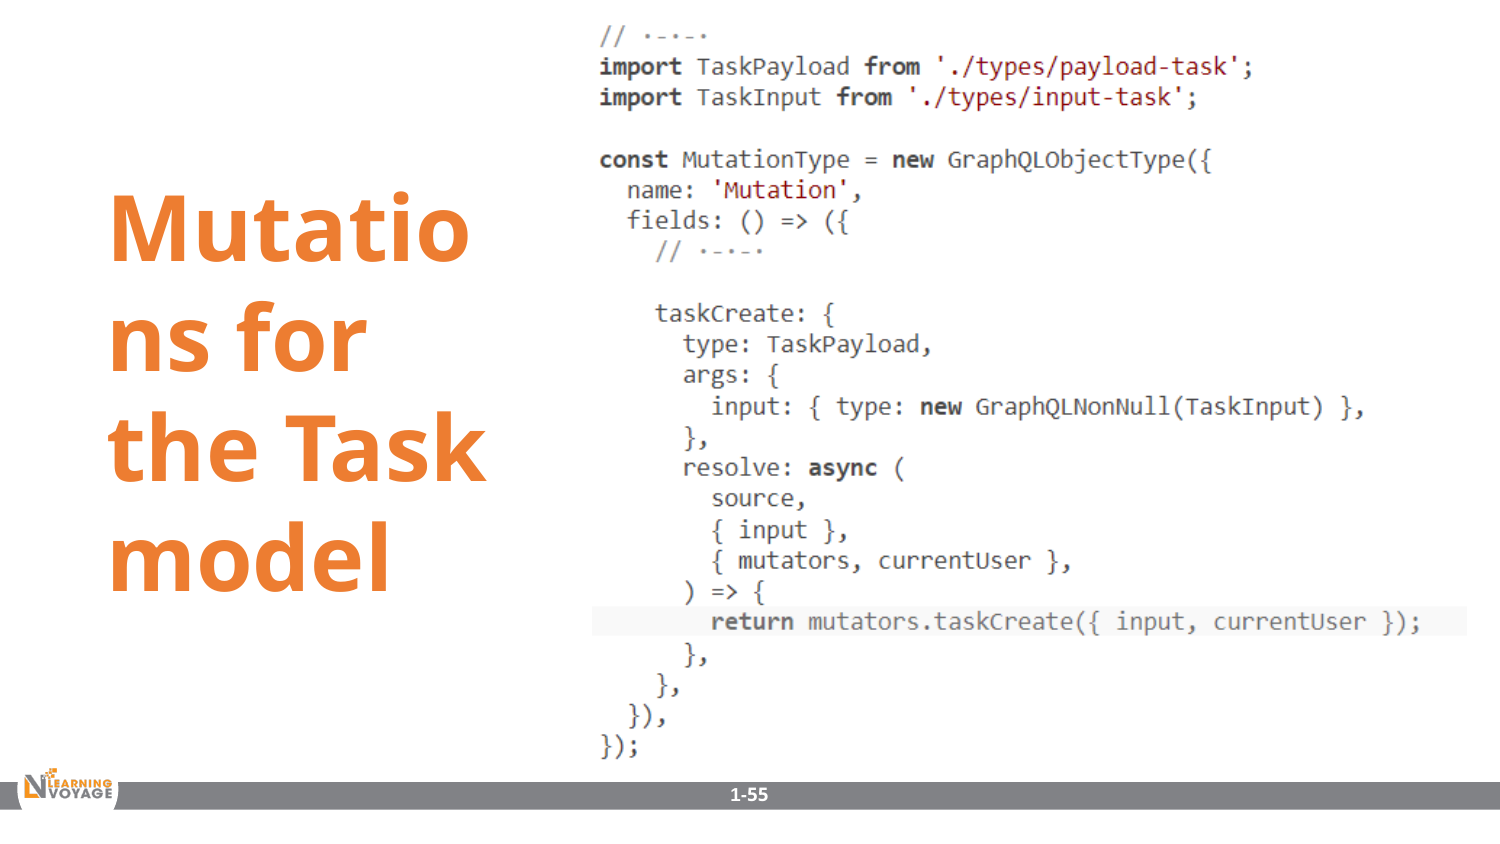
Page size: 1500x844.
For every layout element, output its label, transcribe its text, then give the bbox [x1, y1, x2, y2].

picture [0, 706, 144, 844]
slide_number 1-55 [692, 770, 784, 821]
picture [592, 11, 1467, 768]
text_box Mutations for the Task model [90, 331, 558, 448]
